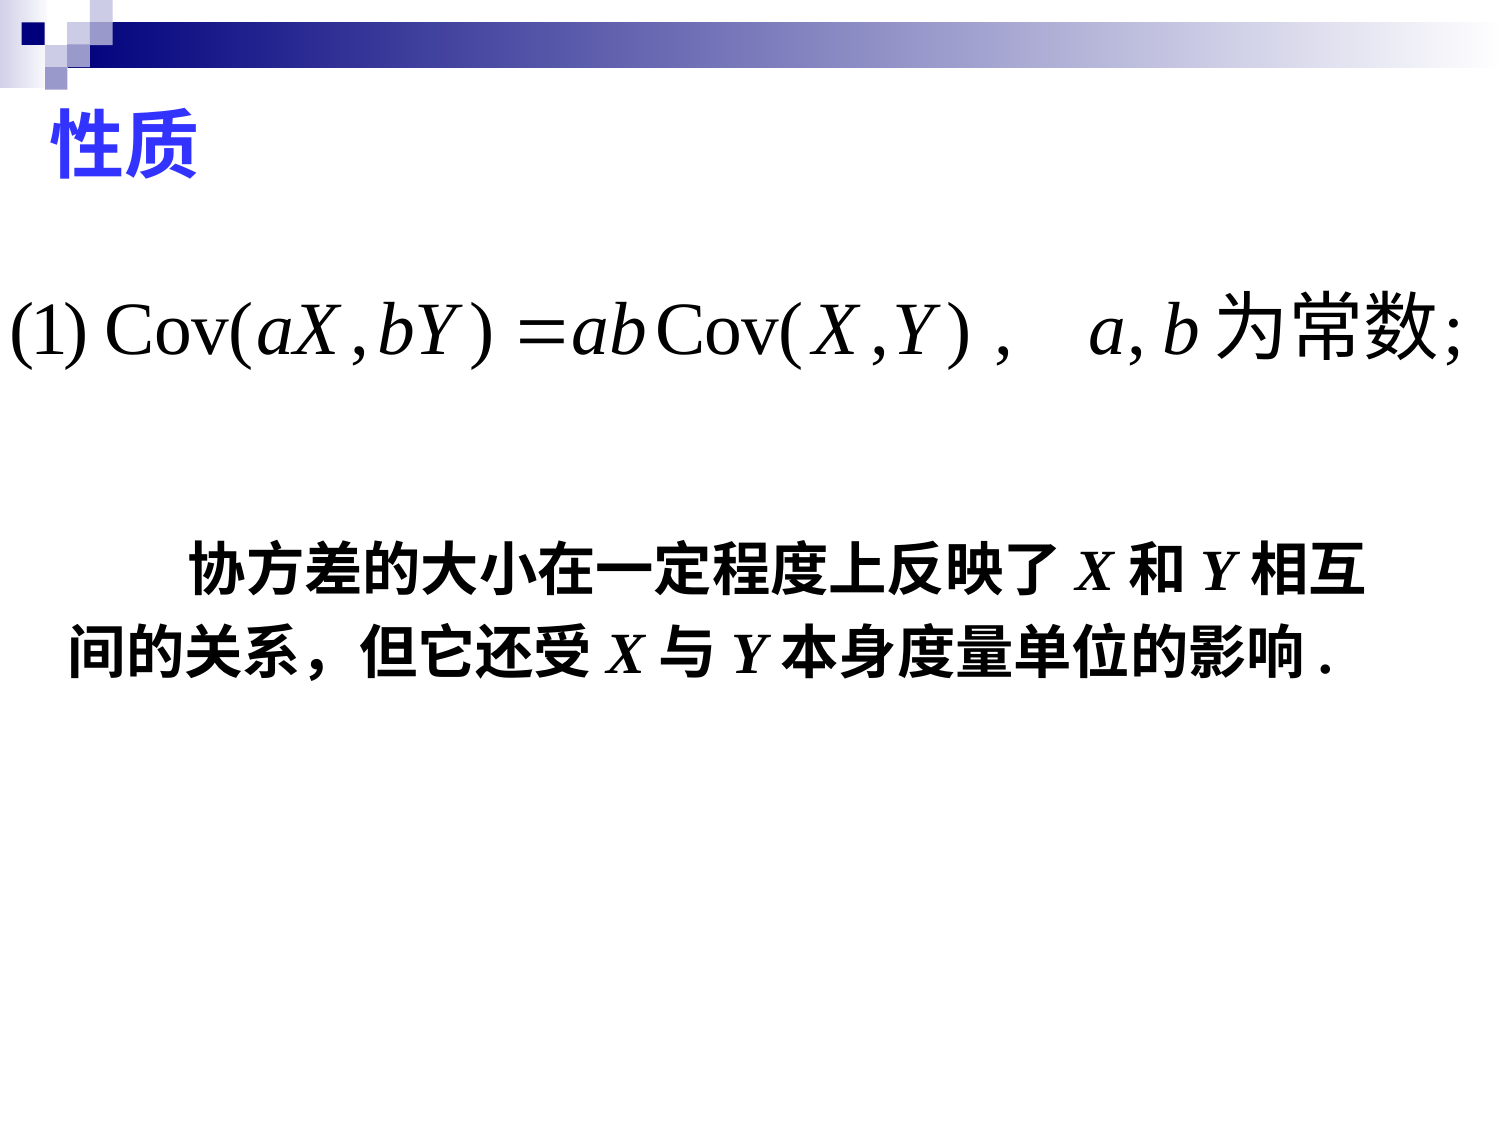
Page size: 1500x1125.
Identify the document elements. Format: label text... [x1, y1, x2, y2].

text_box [0, 278, 1500, 386]
text_box 协方差的大小在一定程度上反映了X和Y相互间的关系，但它还受X与Y本身度量单位的影响. [53, 510, 1391, 693]
text_box 性质 [34, 90, 313, 195]
